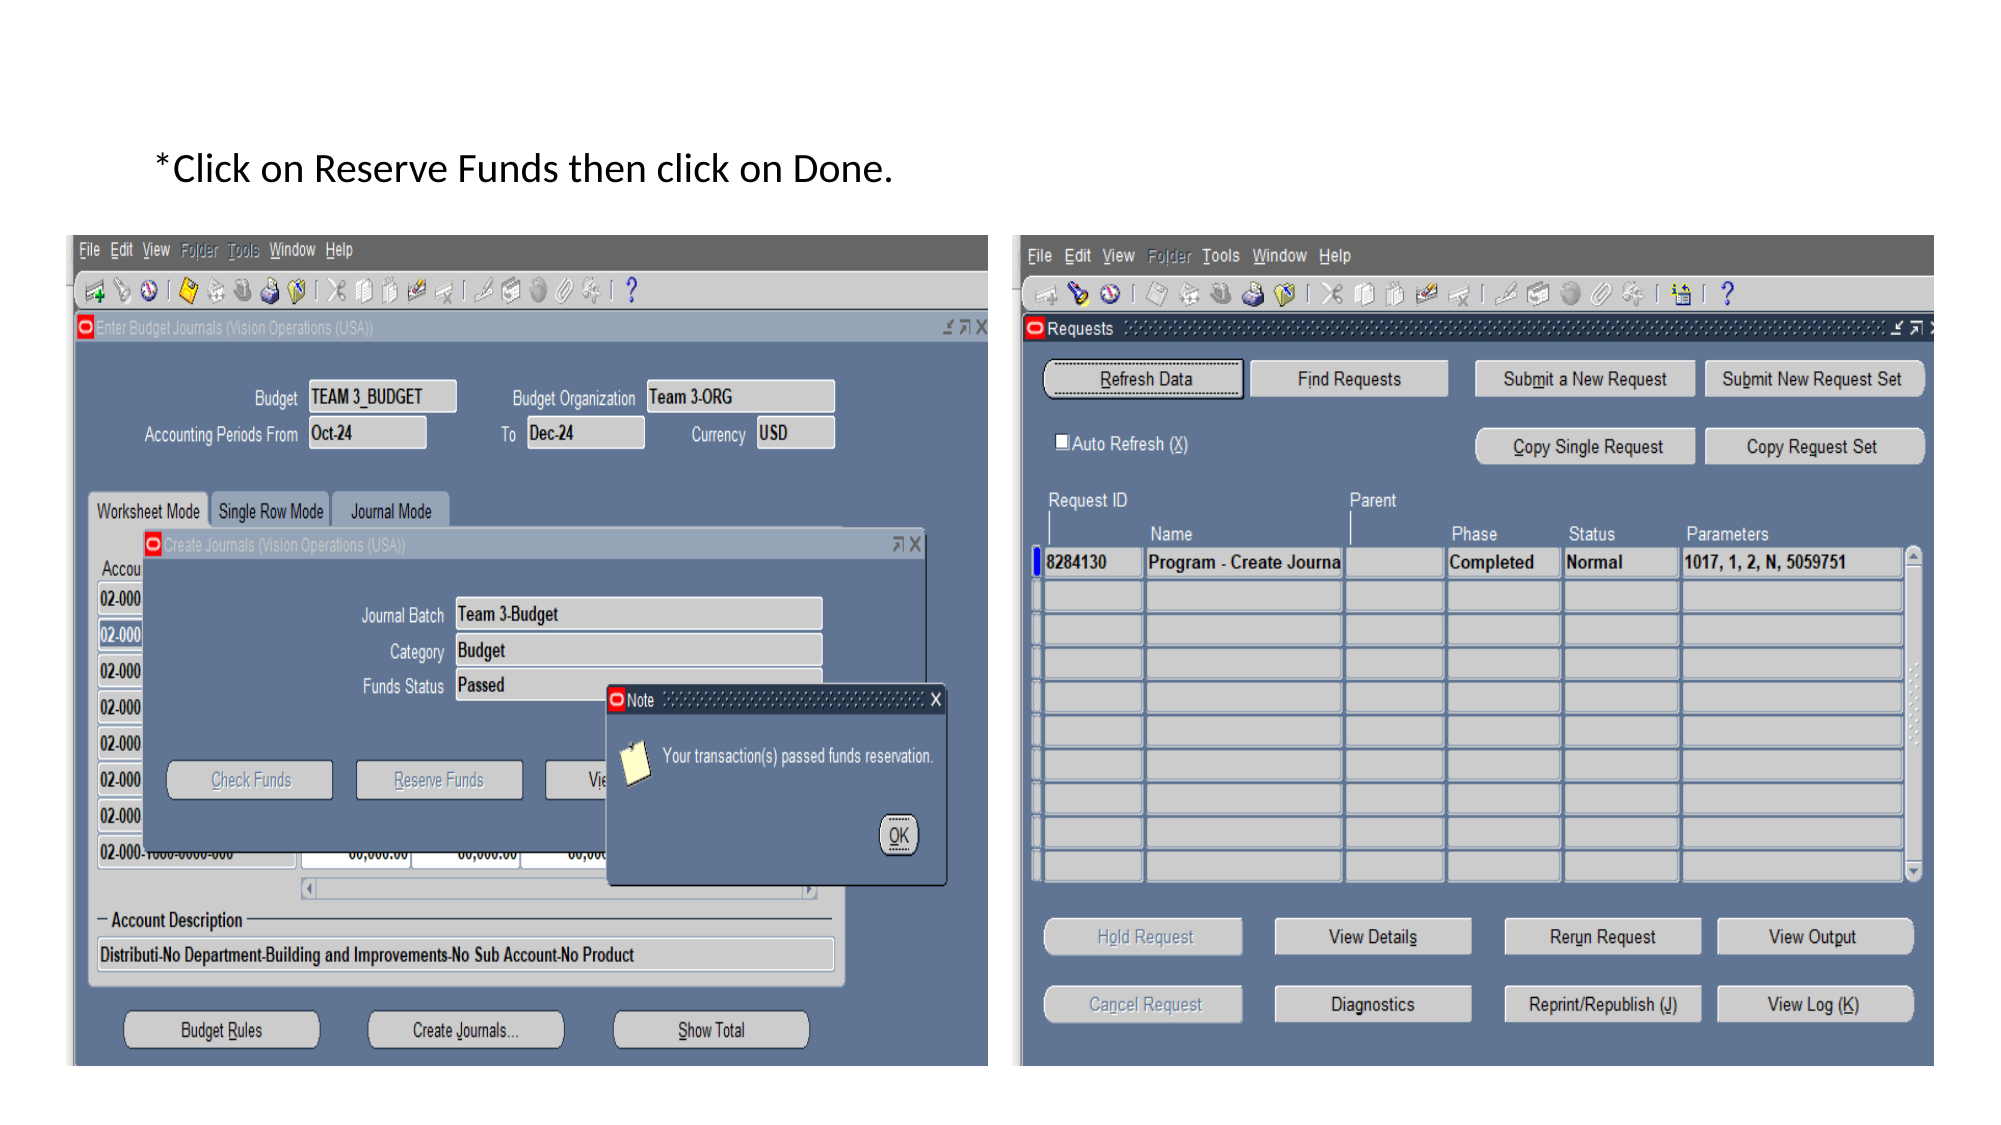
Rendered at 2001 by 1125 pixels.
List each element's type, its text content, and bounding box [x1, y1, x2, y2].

title *Click on Reserve Funds then click on Done. [137, 59, 1863, 278]
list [1012, 235, 1935, 1066]
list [65, 235, 988, 1066]
